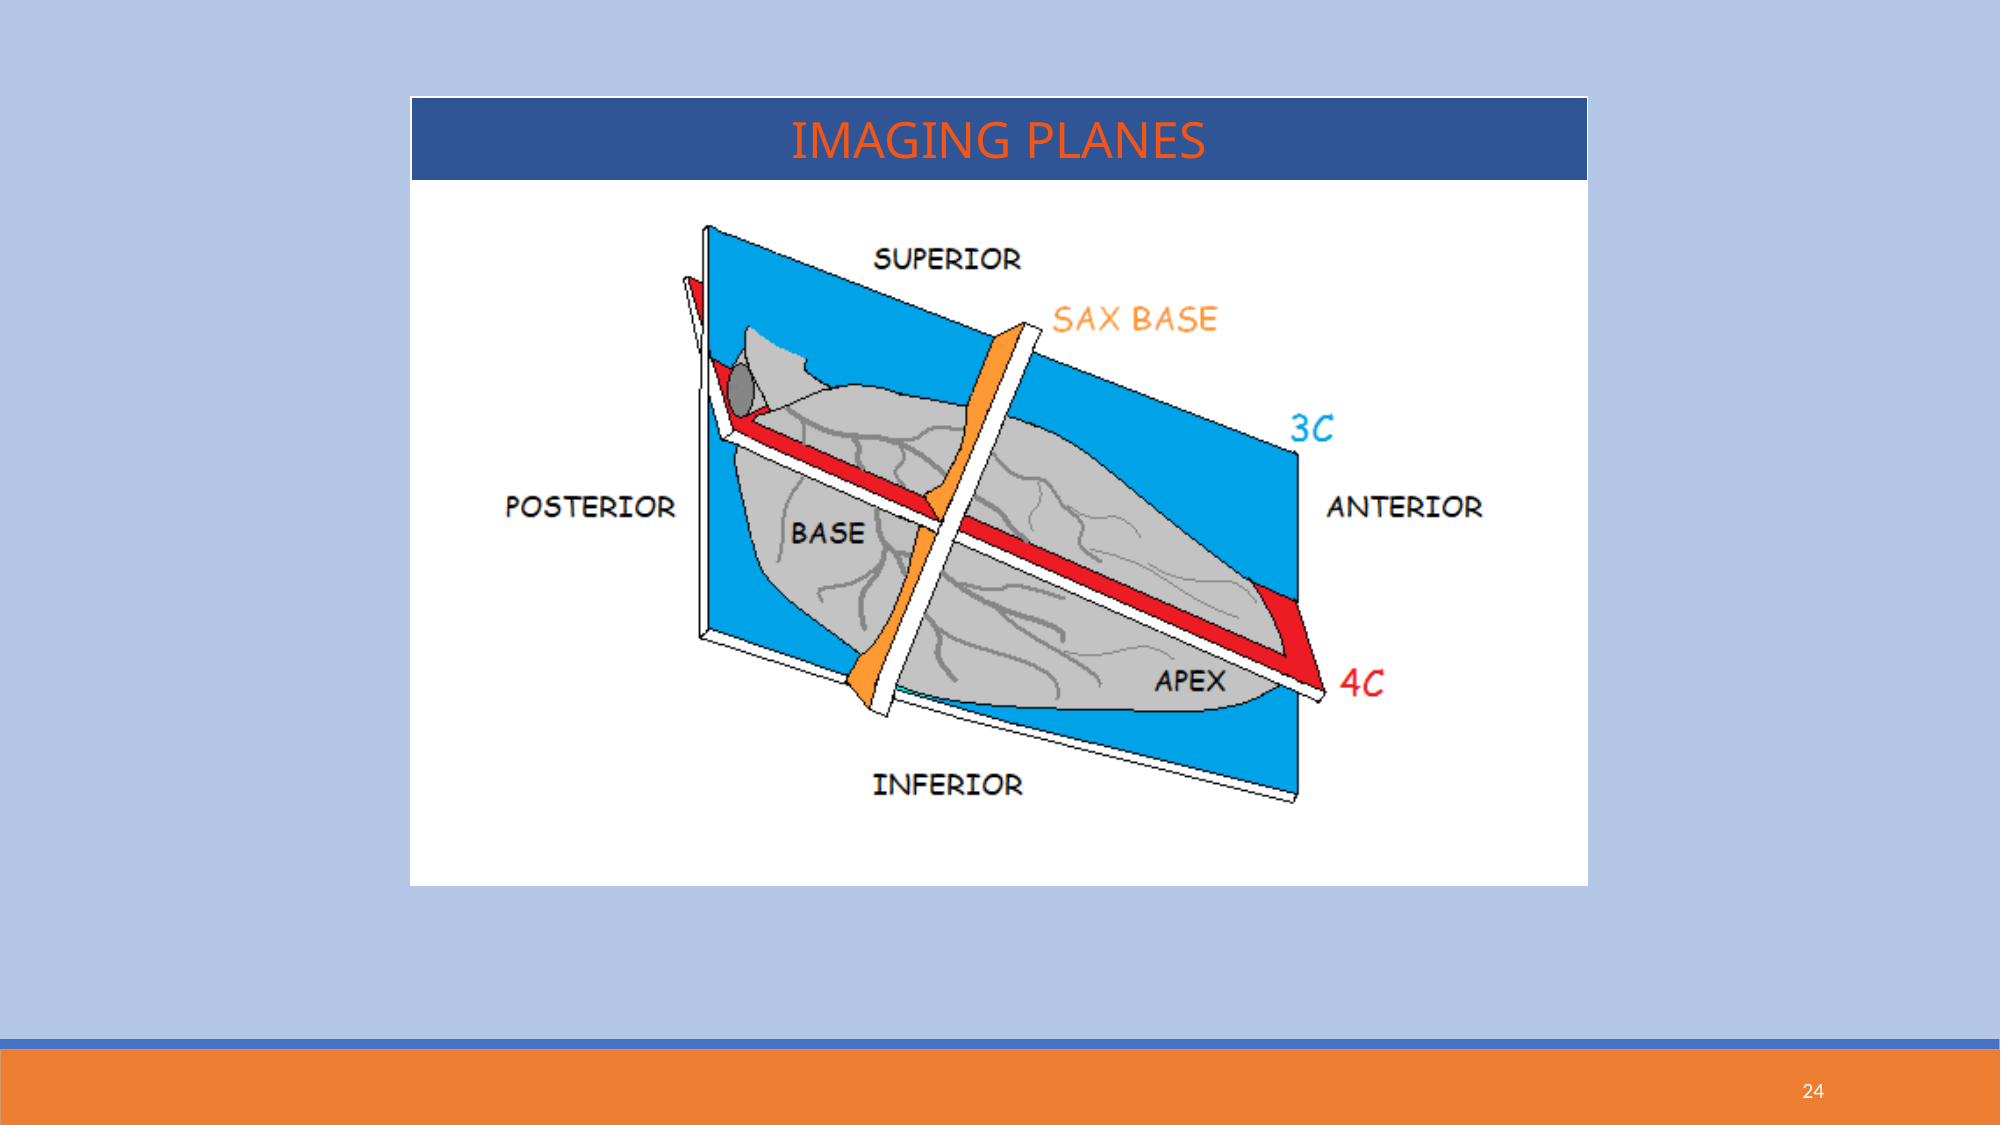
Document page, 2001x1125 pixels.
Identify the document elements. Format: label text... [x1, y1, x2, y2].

picture [492, 201, 1508, 842]
table_cell [412, 182, 1587, 885]
table_header IMAGING PLANES [412, 98, 1587, 180]
slide_number 24 [1624, 1059, 1840, 1120]
